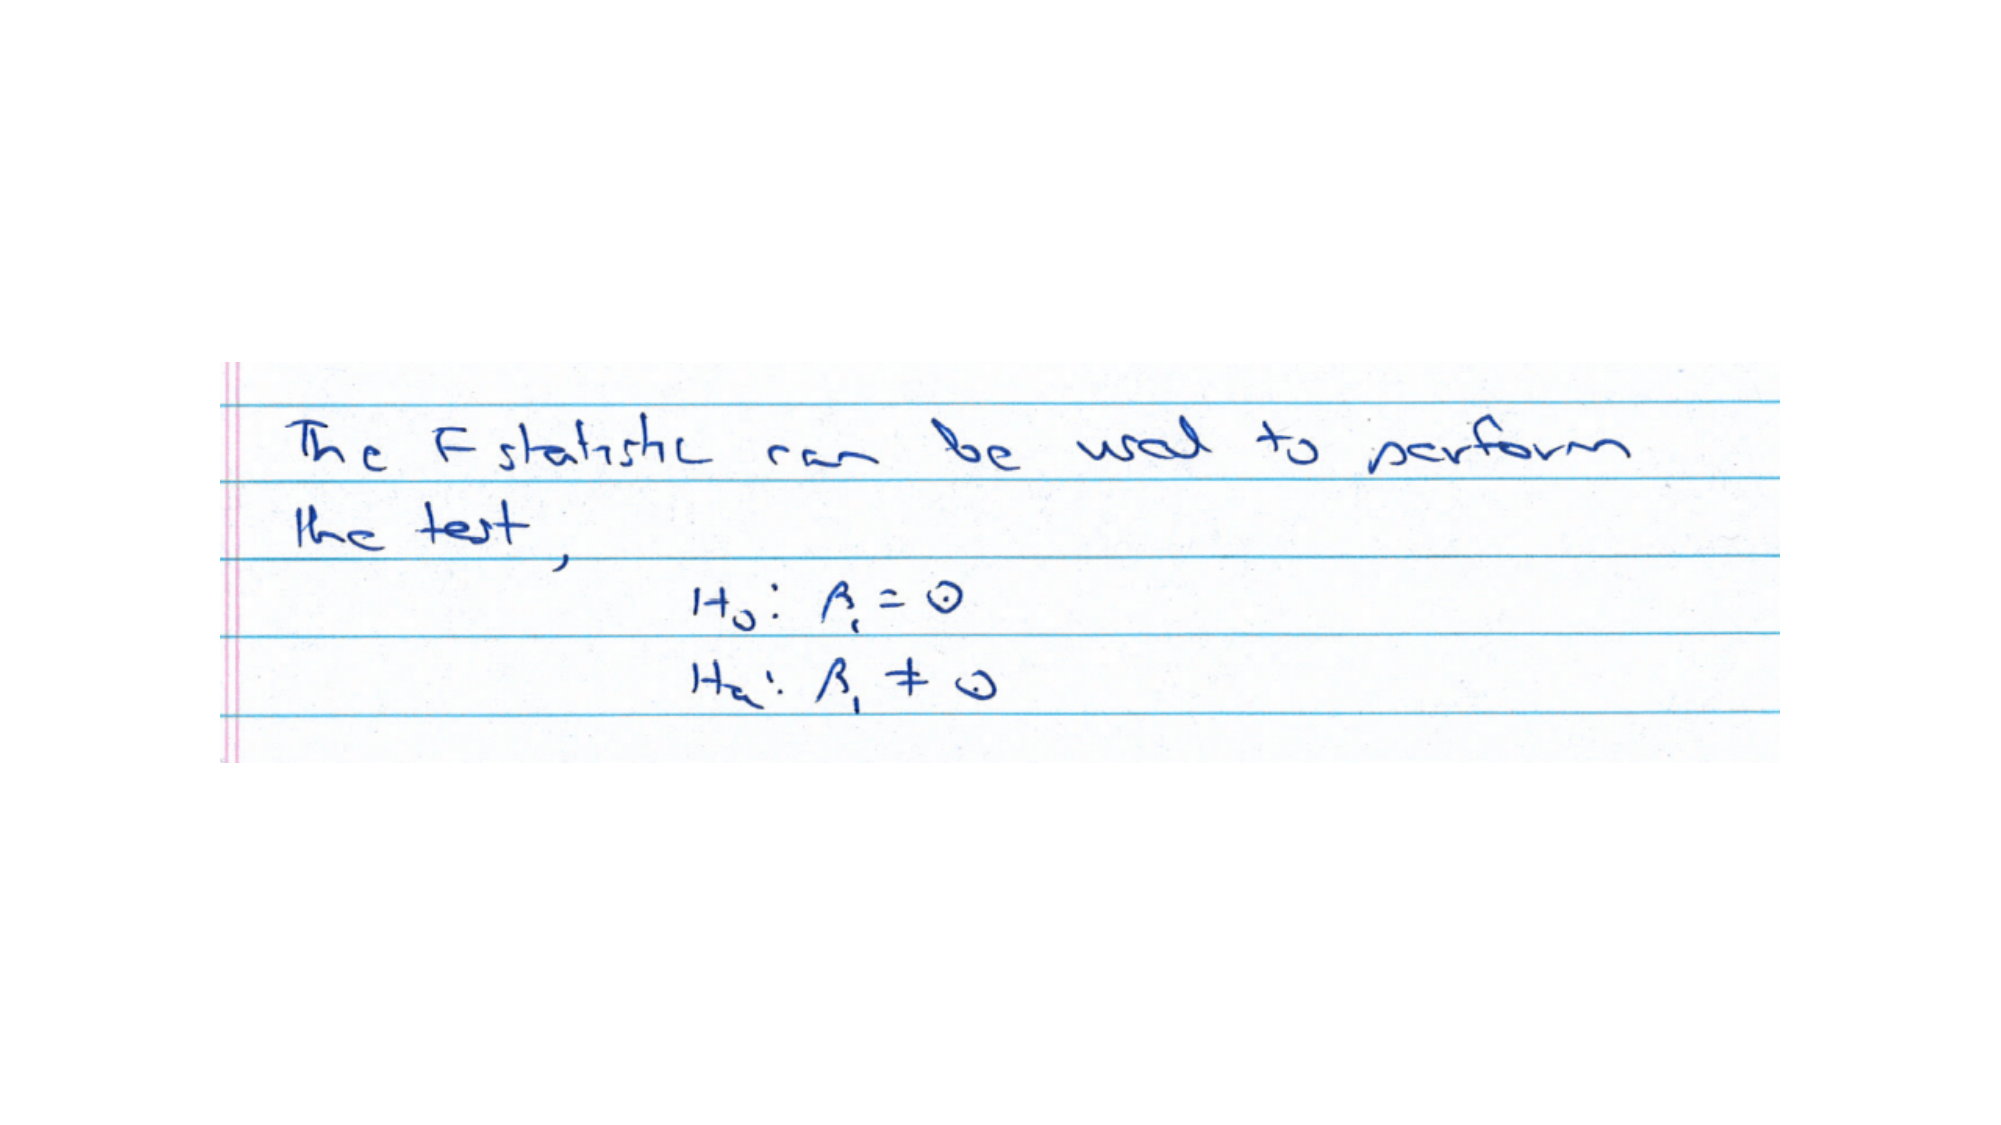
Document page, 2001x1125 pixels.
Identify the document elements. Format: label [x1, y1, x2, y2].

picture [220, 362, 1780, 763]
